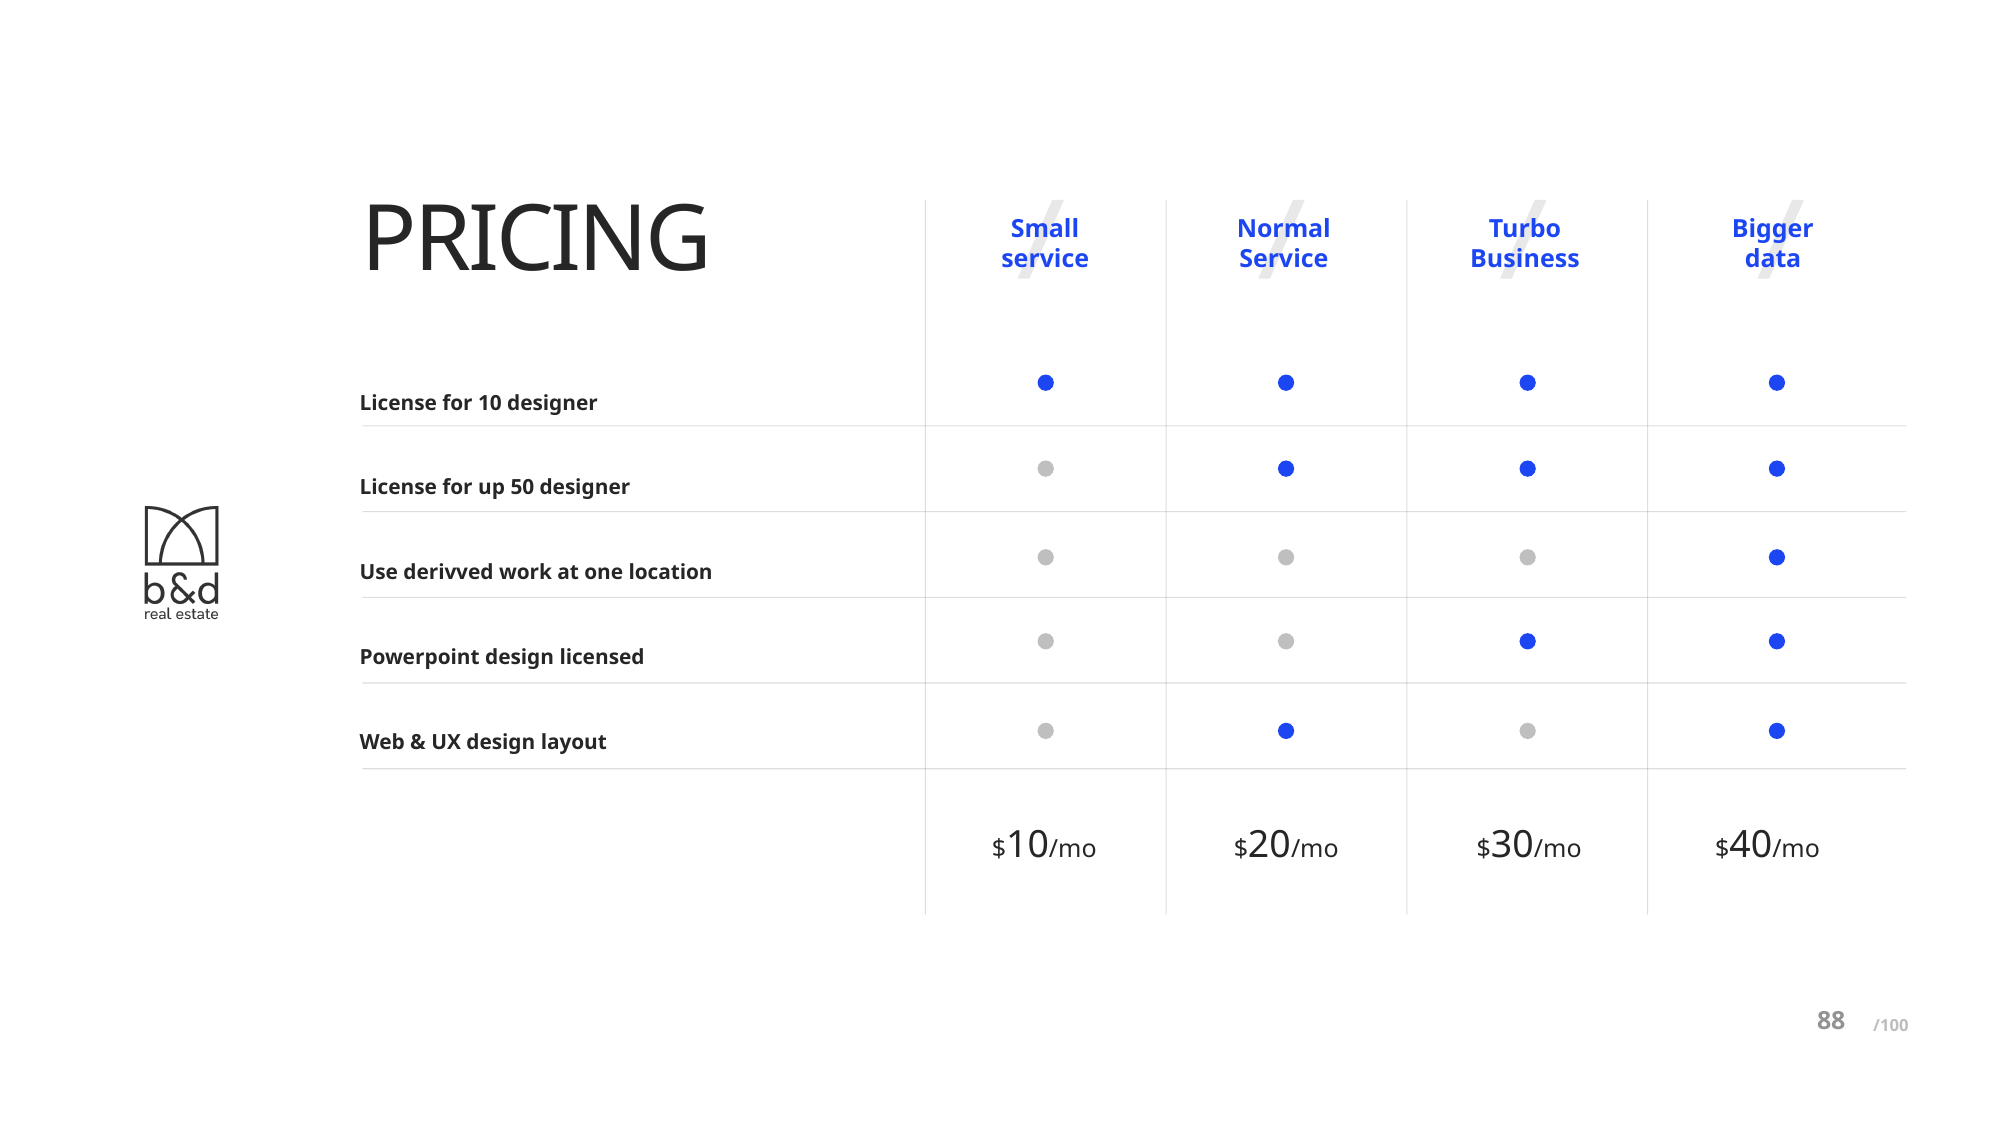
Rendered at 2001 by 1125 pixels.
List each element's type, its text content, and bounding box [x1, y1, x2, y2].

text_box [1767, 721, 1787, 741]
text_box [1036, 721, 1055, 741]
text_box [1276, 373, 1296, 392]
text_box Turbo Business [1470, 205, 1580, 280]
text_box $30/mo [1476, 812, 1582, 873]
text_box [1518, 632, 1537, 651]
title PRICING [361, 168, 1305, 413]
text_box [1767, 548, 1787, 567]
text_box [1767, 373, 1787, 392]
text_box [1276, 459, 1296, 478]
text_box [1036, 373, 1055, 392]
text_box $20/mo [1233, 812, 1340, 873]
text_box [1788, 198, 1806, 205]
text_box [1036, 548, 1055, 567]
text_box [1518, 459, 1537, 478]
slide_number 88 [1817, 1002, 1902, 1040]
picture [143, 505, 219, 620]
text_box [1767, 459, 1787, 478]
text_box [1518, 548, 1537, 567]
text_box Small service [1001, 205, 1090, 280]
text_box [1518, 373, 1537, 392]
text_box [1036, 632, 1055, 651]
text_box [1276, 721, 1296, 741]
text_box [1531, 198, 1549, 205]
text_box [1276, 548, 1296, 567]
text_box [1276, 632, 1296, 651]
text_box [1036, 459, 1055, 478]
text_box $10/mo [991, 812, 1098, 873]
text_box [1767, 632, 1787, 651]
text_box License for 10 designer License for up 50 designer Use derivved work at one location Powerpoint design licensed Web & UX design layout [359, 321, 713, 762]
text_box [1518, 721, 1537, 741]
text_box Normal Service [1236, 205, 1332, 280]
text_box $40/mo [1714, 812, 1821, 873]
text_box Bigger data [1731, 205, 1814, 280]
